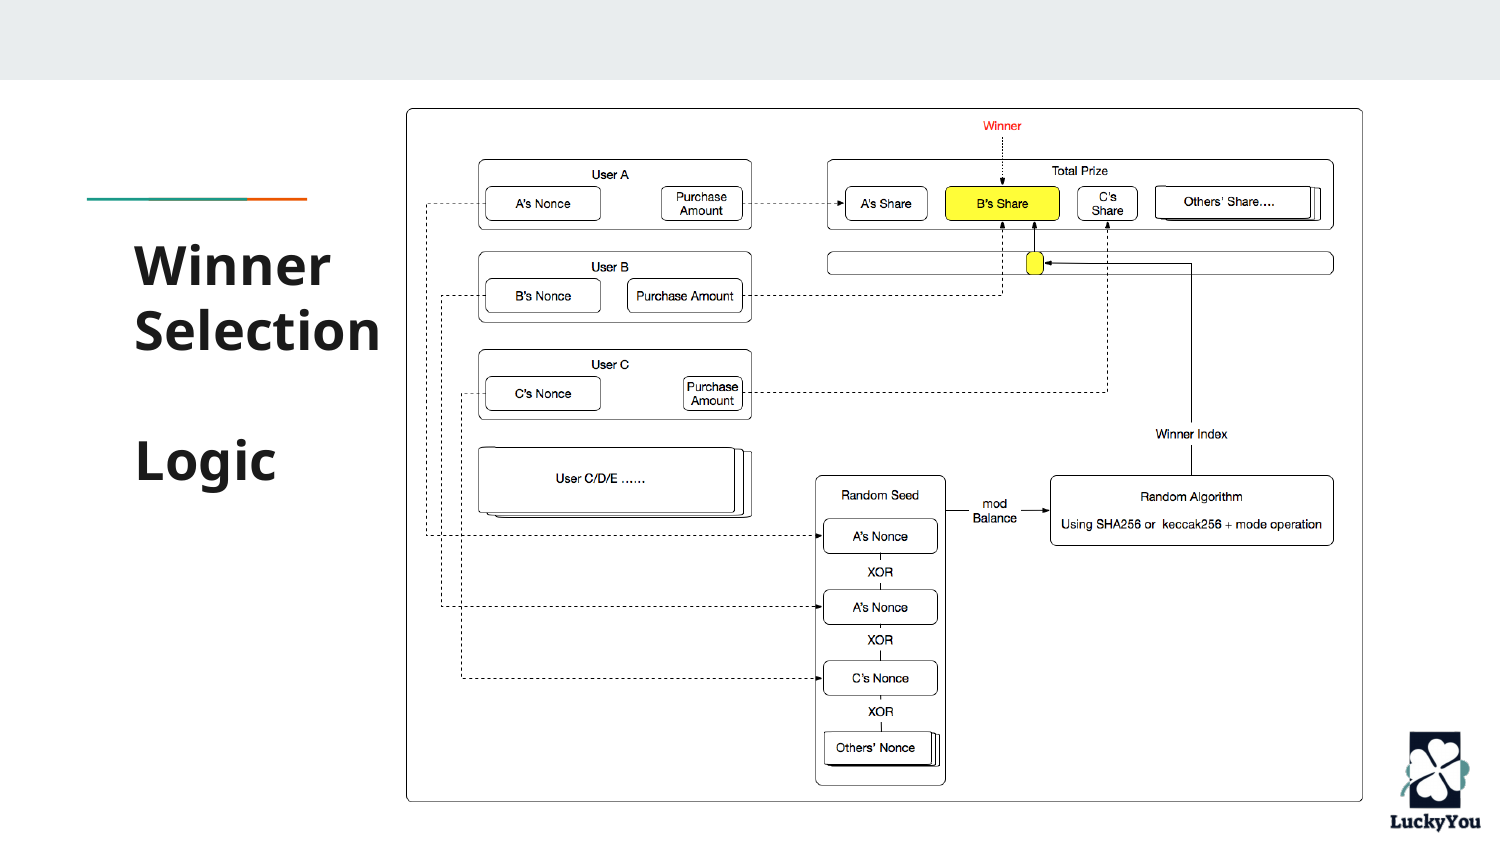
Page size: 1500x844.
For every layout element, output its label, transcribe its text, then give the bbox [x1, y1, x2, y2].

title Winner Selection Logic [119, 216, 400, 482]
picture [1380, 720, 1488, 844]
picture [405, 107, 1363, 802]
